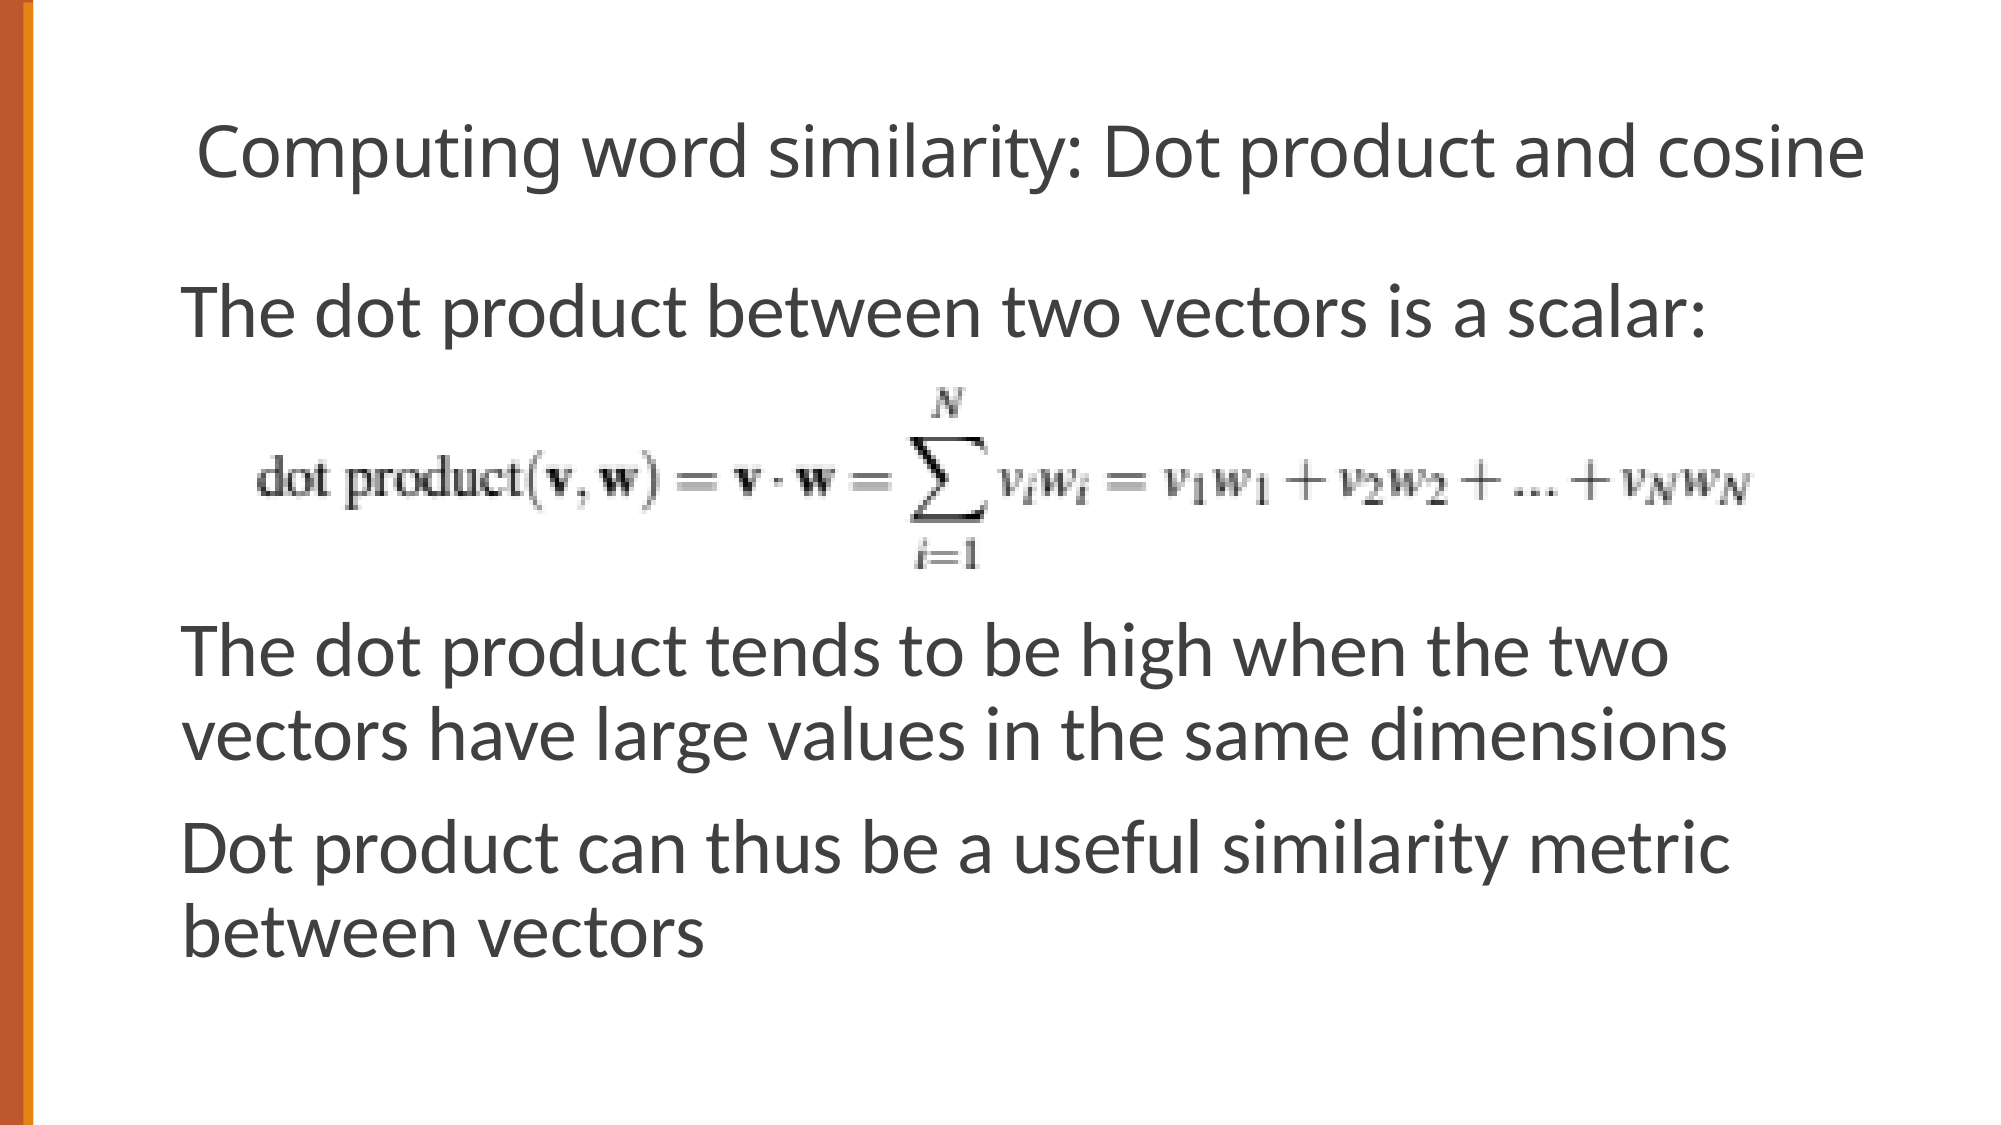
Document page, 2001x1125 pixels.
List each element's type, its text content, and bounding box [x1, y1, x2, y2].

title Computing word similarity: Dot product and cosine [180, 51, 2000, 200]
list The dot product between two vectors is a scalar: The dot product tends to be high when the two vectors have large values in the same dimensions Dot product can thus be a useful similarity metric between vectors [180, 262, 1830, 1013]
picture [240, 386, 1760, 575]
